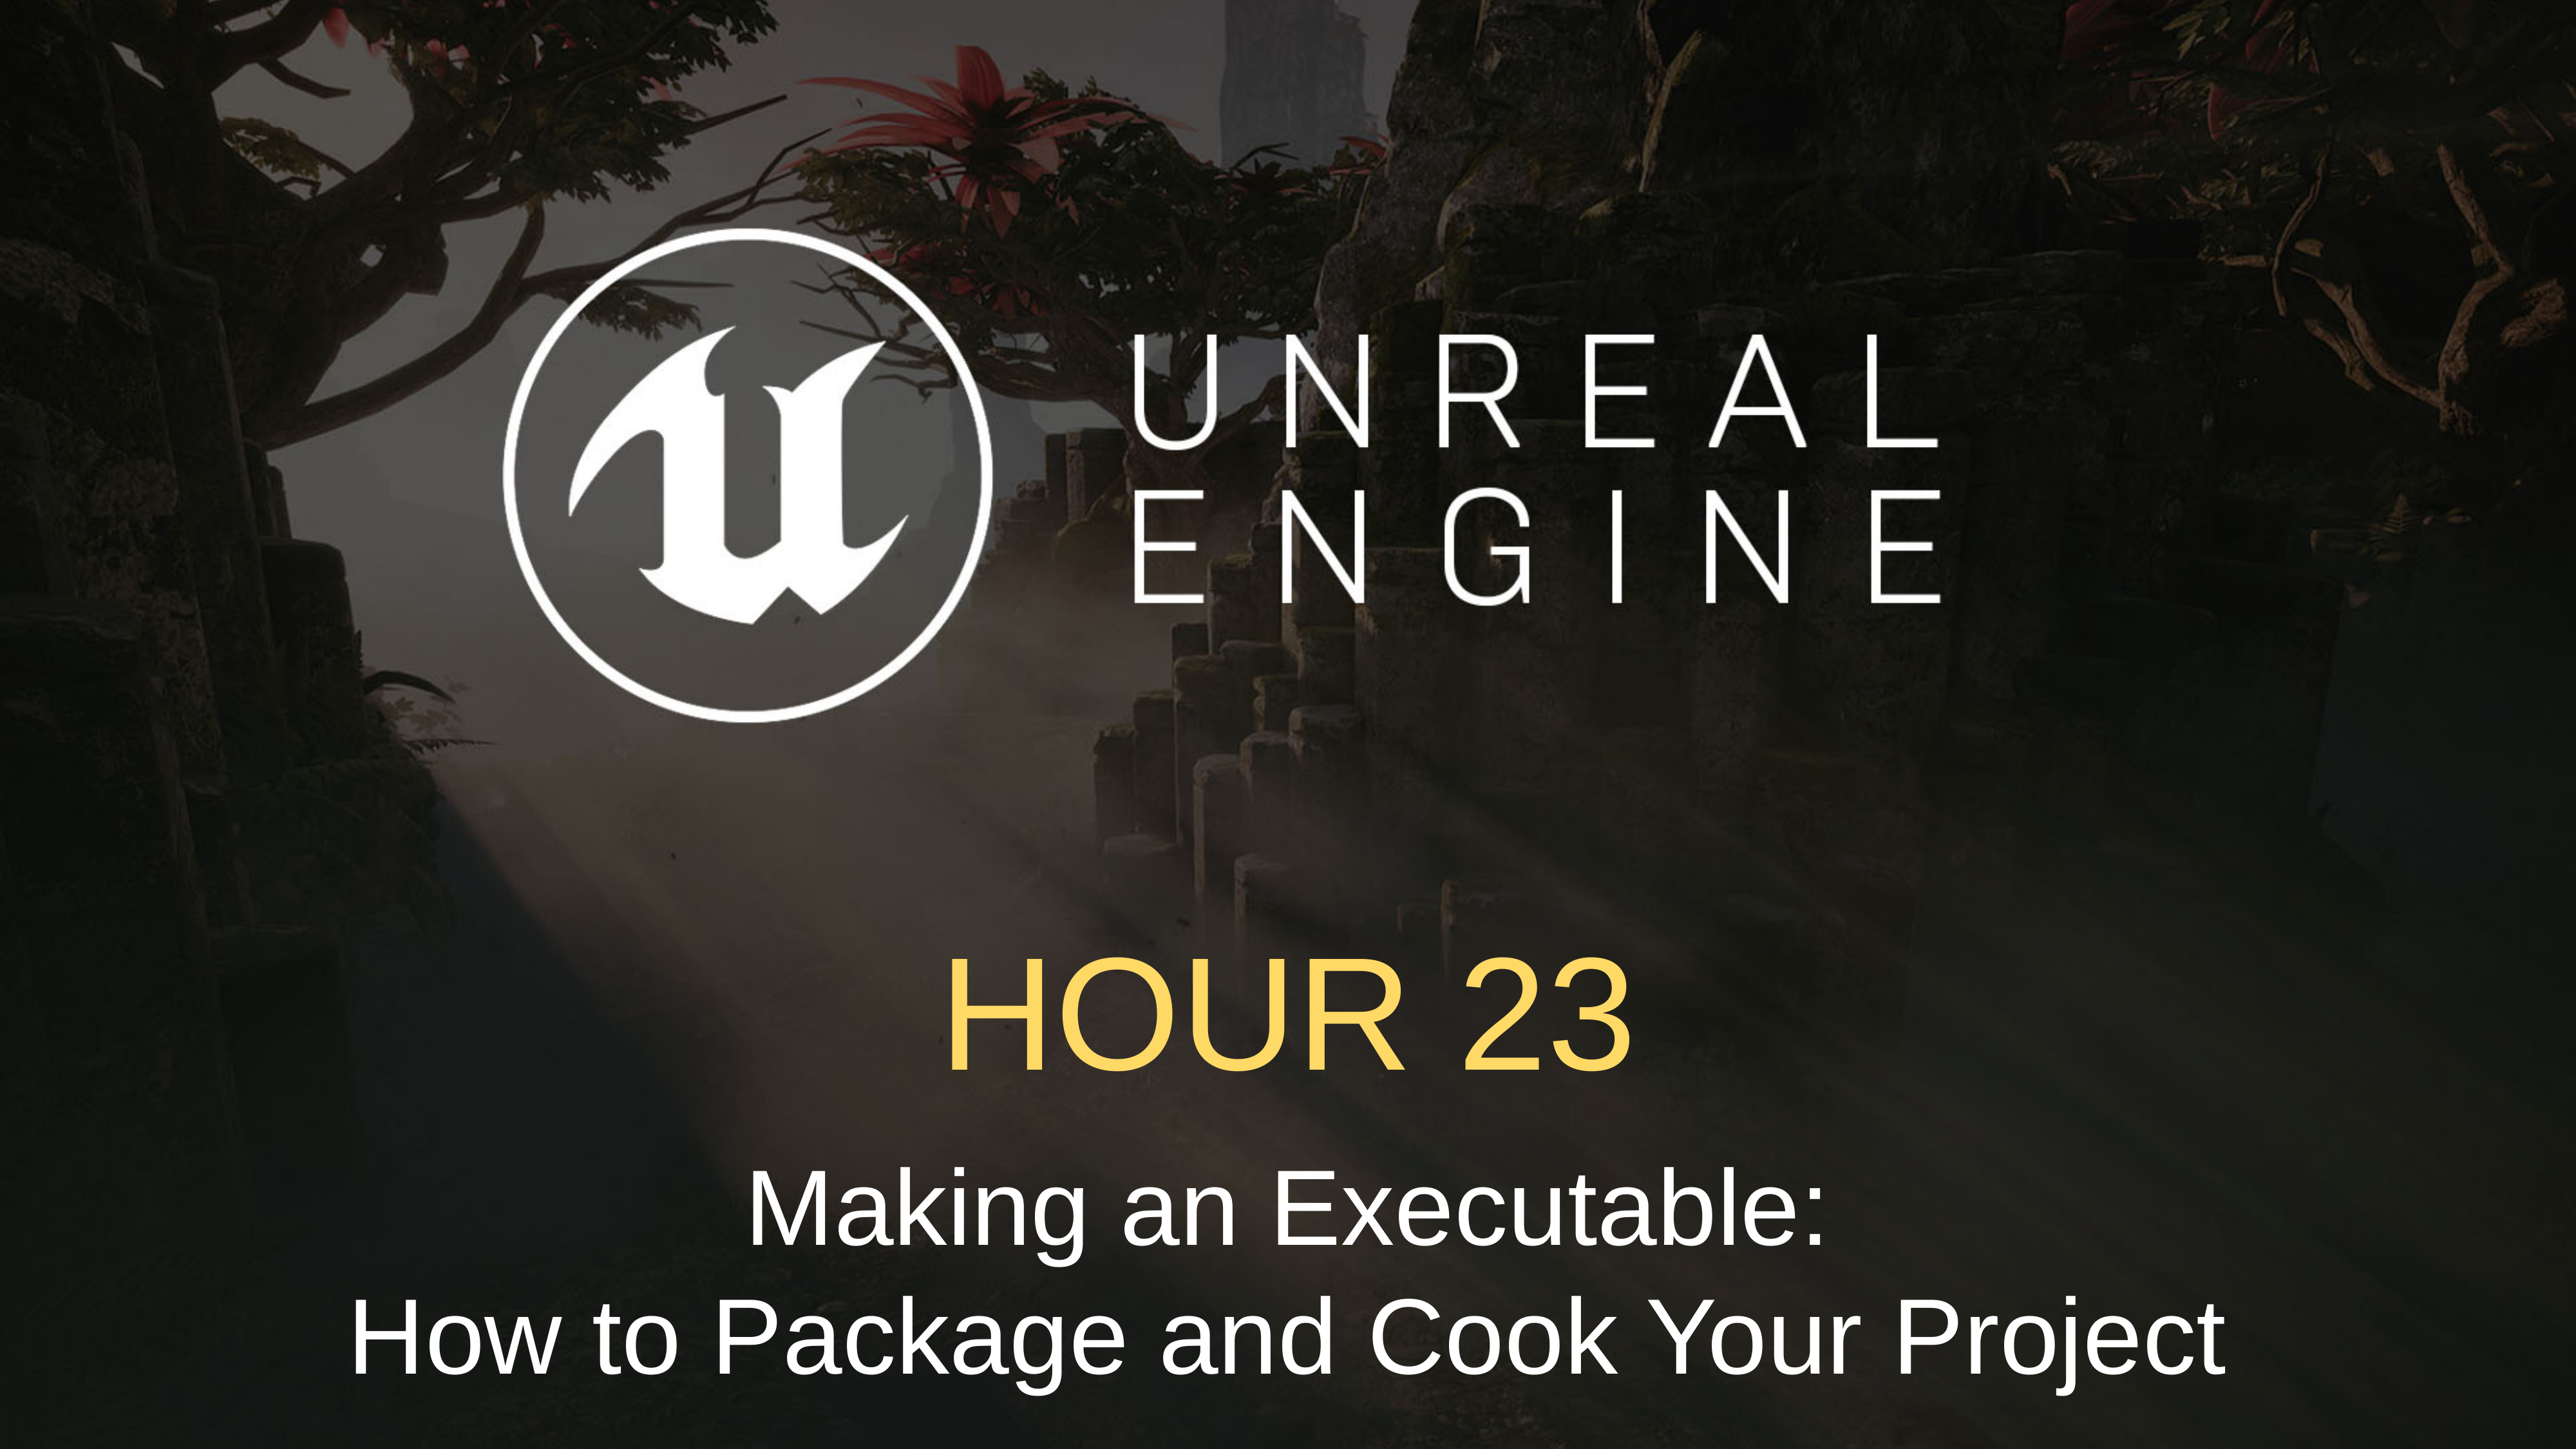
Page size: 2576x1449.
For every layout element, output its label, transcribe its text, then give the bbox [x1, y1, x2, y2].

text_box hour 23 [202, 929, 2374, 1083]
text_box Making an Executable: How to Package and Cook Your Project [202, 1128, 2374, 1282]
picture [0, 0, 2576, 1449]
